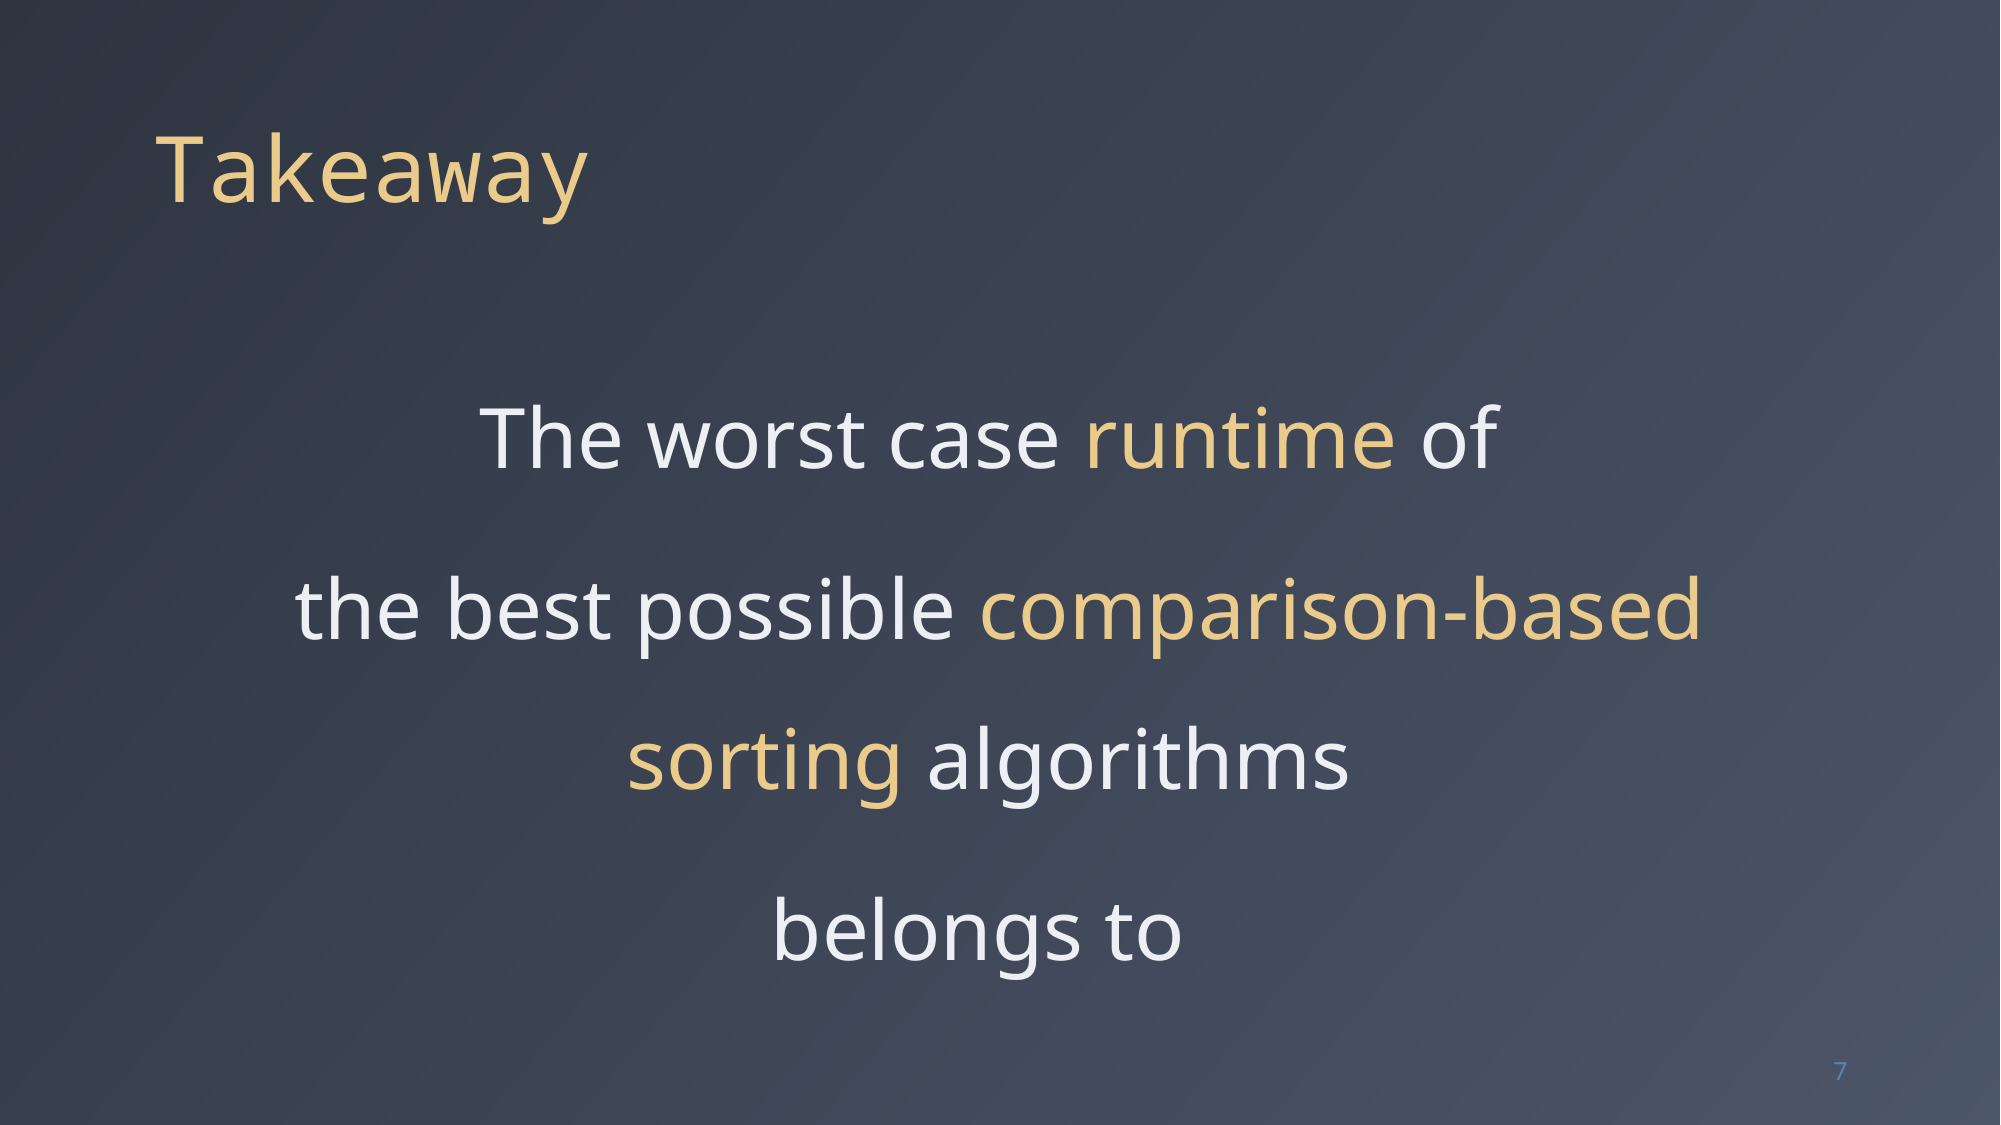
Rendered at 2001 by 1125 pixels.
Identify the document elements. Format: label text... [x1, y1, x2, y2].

title Takeaway [137, 26, 1863, 230]
slide_number 7 [1738, 1042, 1863, 1103]
